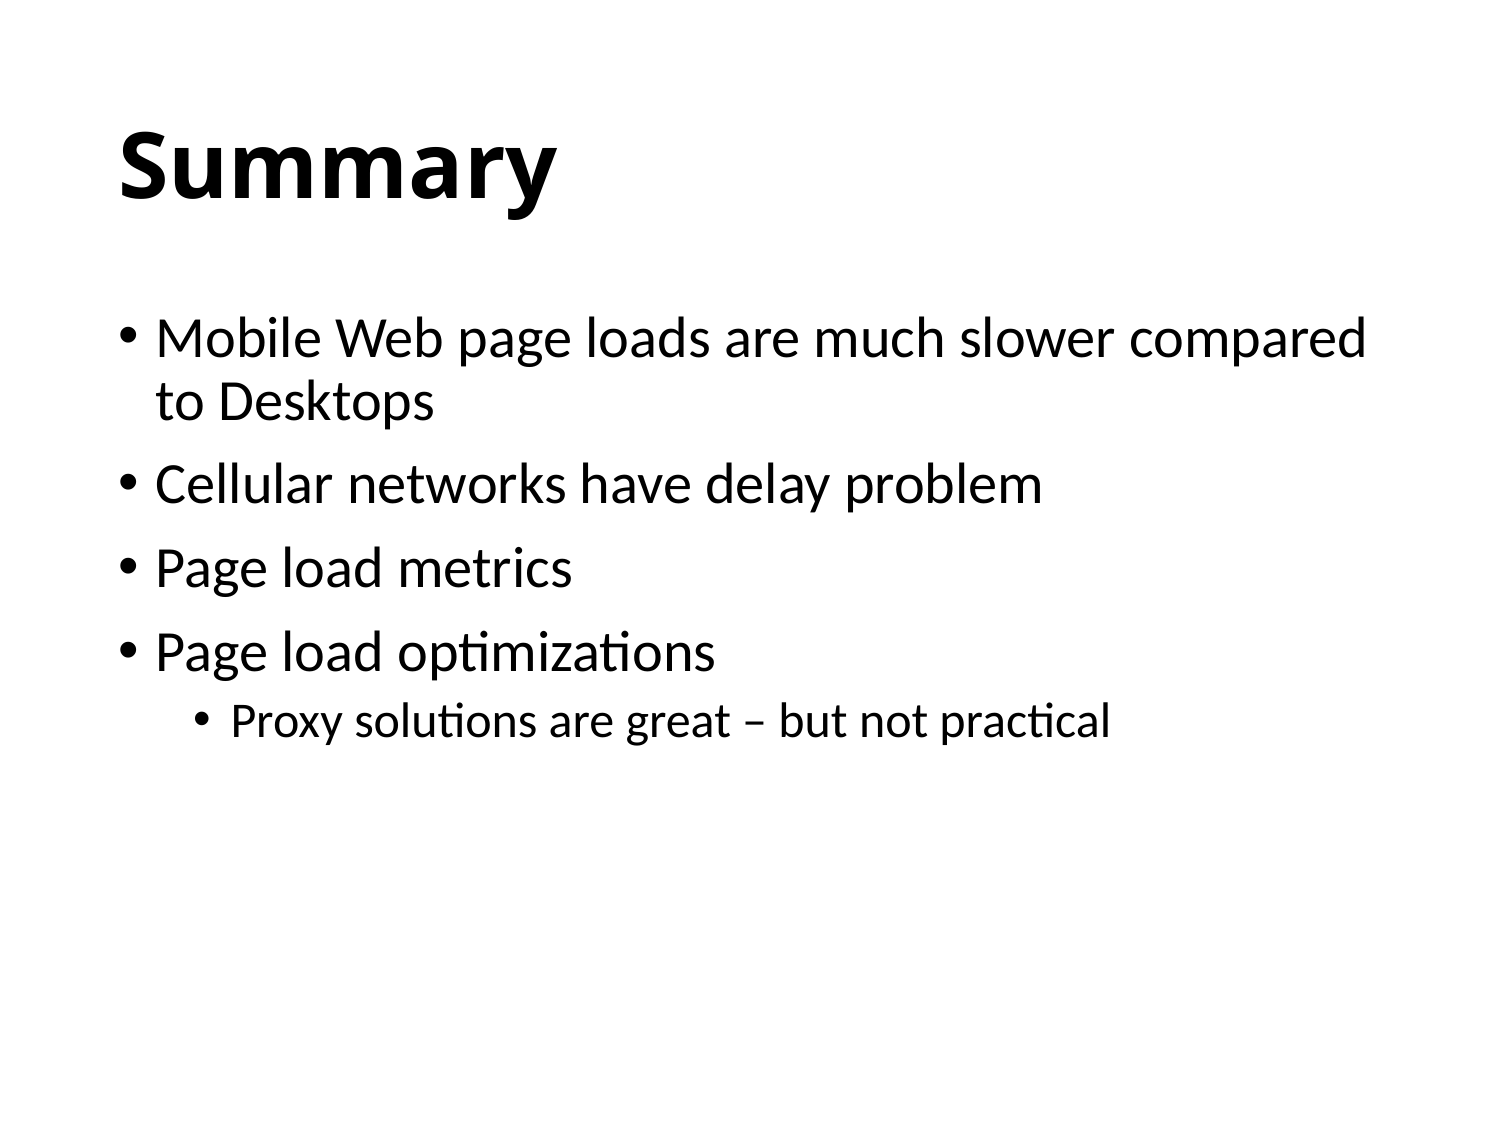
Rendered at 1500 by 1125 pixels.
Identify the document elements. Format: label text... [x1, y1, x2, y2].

list Mobile Web page loads are much slower compared to Desktops Cellular networks have delay problem Page load metrics Page load optimizations Proxy solutions are great – but not practical [103, 299, 1397, 1014]
title Summary [103, 59, 1397, 278]
